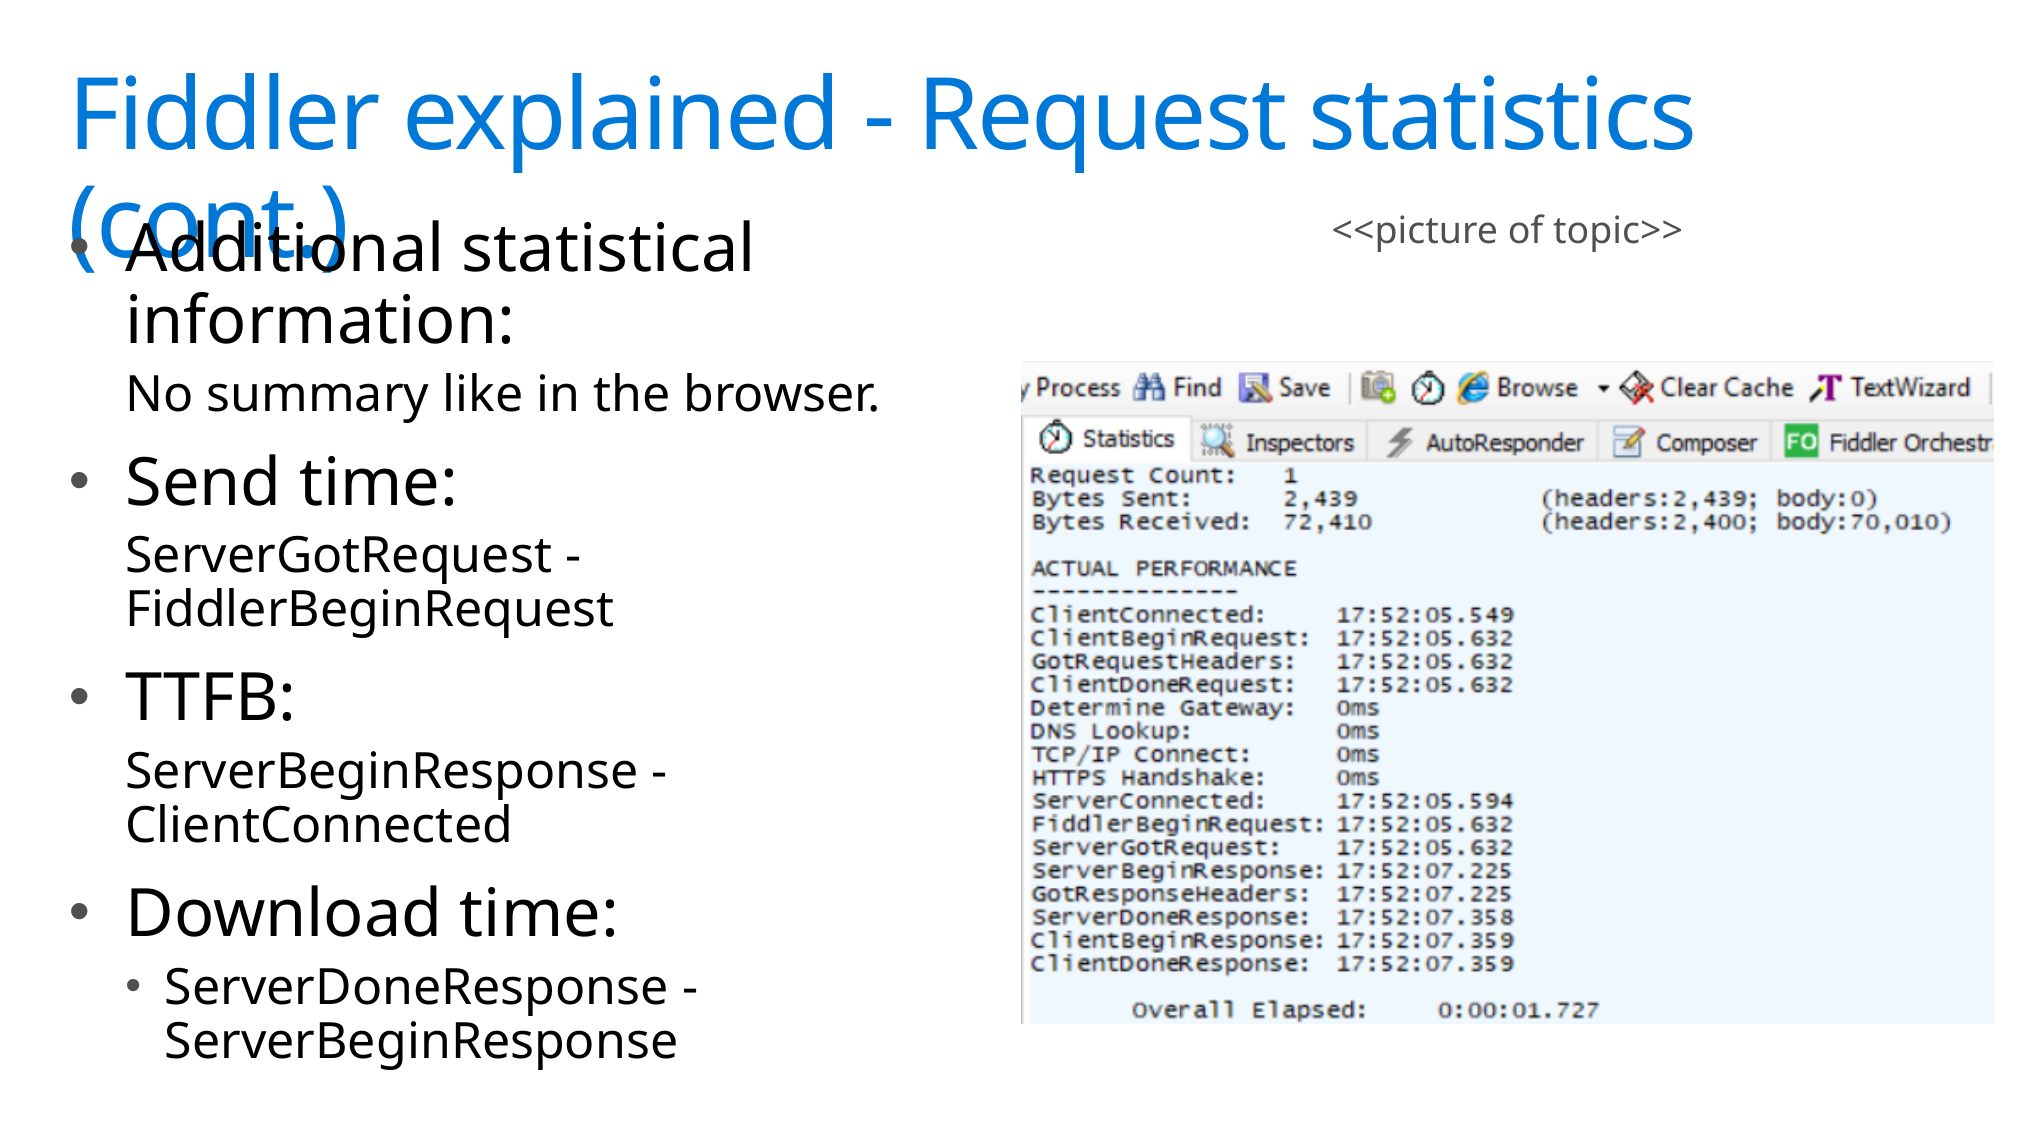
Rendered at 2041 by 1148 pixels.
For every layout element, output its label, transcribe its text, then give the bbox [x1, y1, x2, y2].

title Fiddler explained - Request statistics (cont.) [45, 48, 1996, 198]
list Additional statistical information: No summary like in the browser. Send time: ServerGotRequest - FiddlerBeginRequest TTFB: ServerBeginResponse - ClientConnected Download time: ServerDoneResponse - ServerBeginResponse [45, 198, 1021, 1110]
picture [1019, 198, 1996, 1100]
